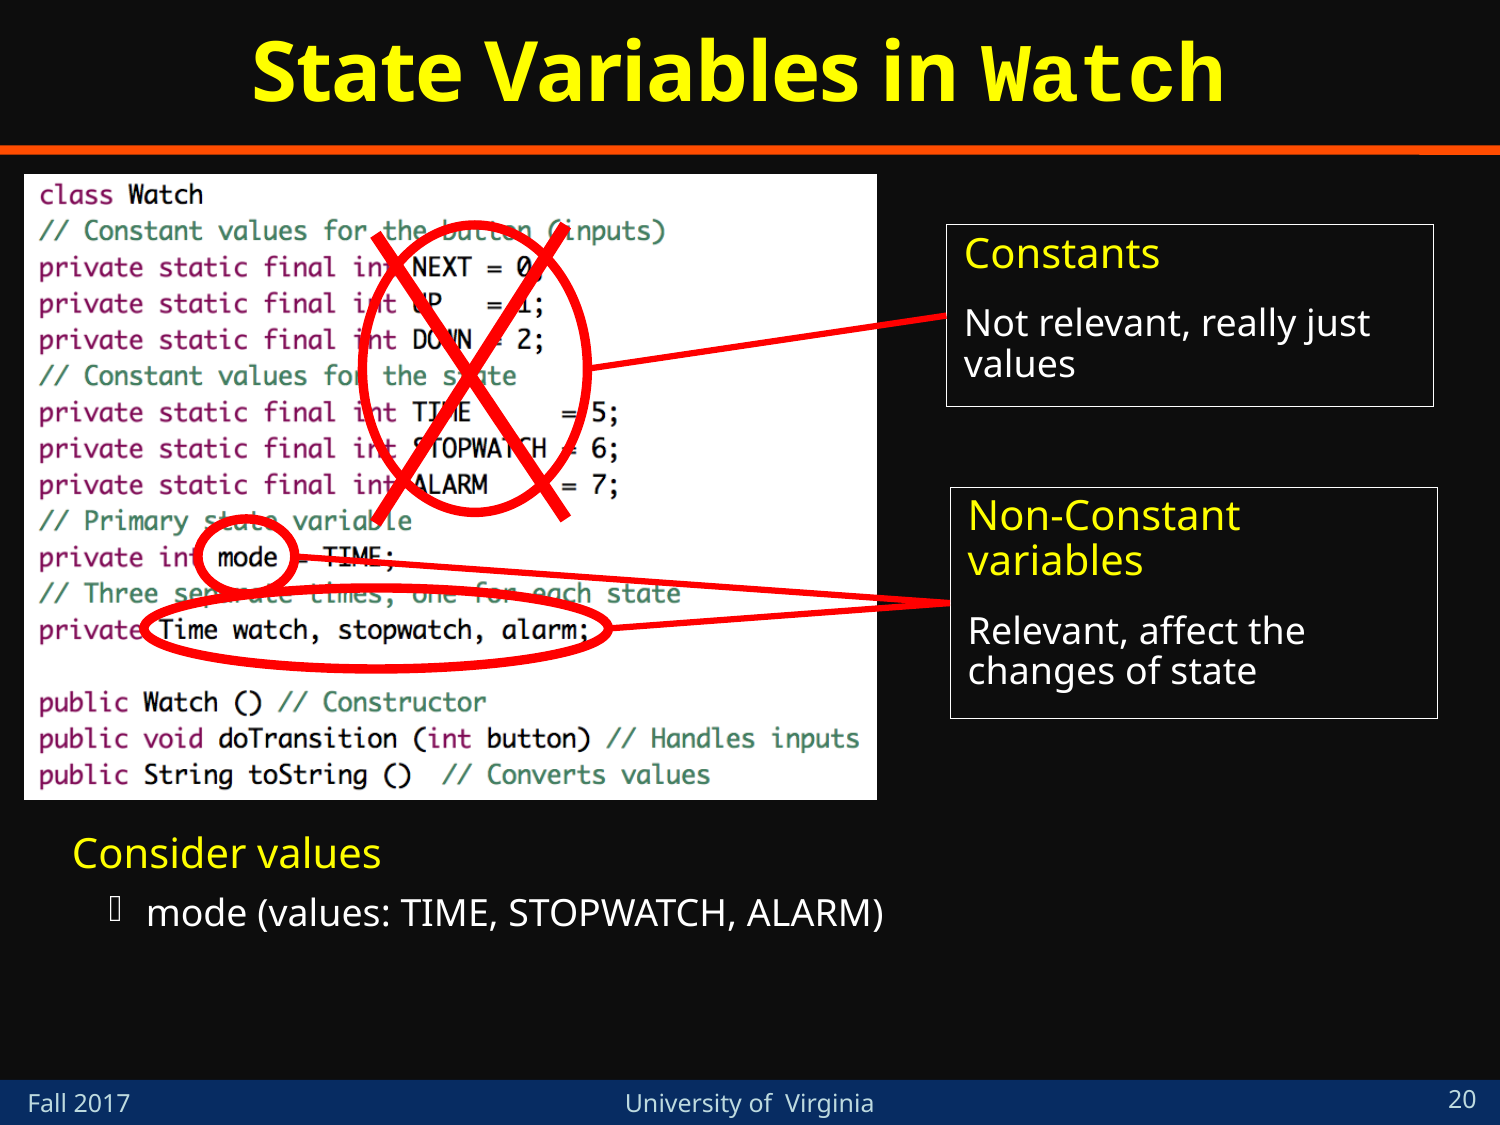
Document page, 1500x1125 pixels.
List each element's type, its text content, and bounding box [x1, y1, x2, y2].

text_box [362, 224, 370, 482]
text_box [375, 224, 566, 482]
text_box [569, 224, 1435, 482]
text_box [143, 487, 1438, 719]
picture [24, 174, 877, 801]
title State Variables in Watch [0, 0, 1500, 150]
list Consider values mode (values: TIME, STOPWATCH, ALARM) [54, 825, 1492, 1054]
